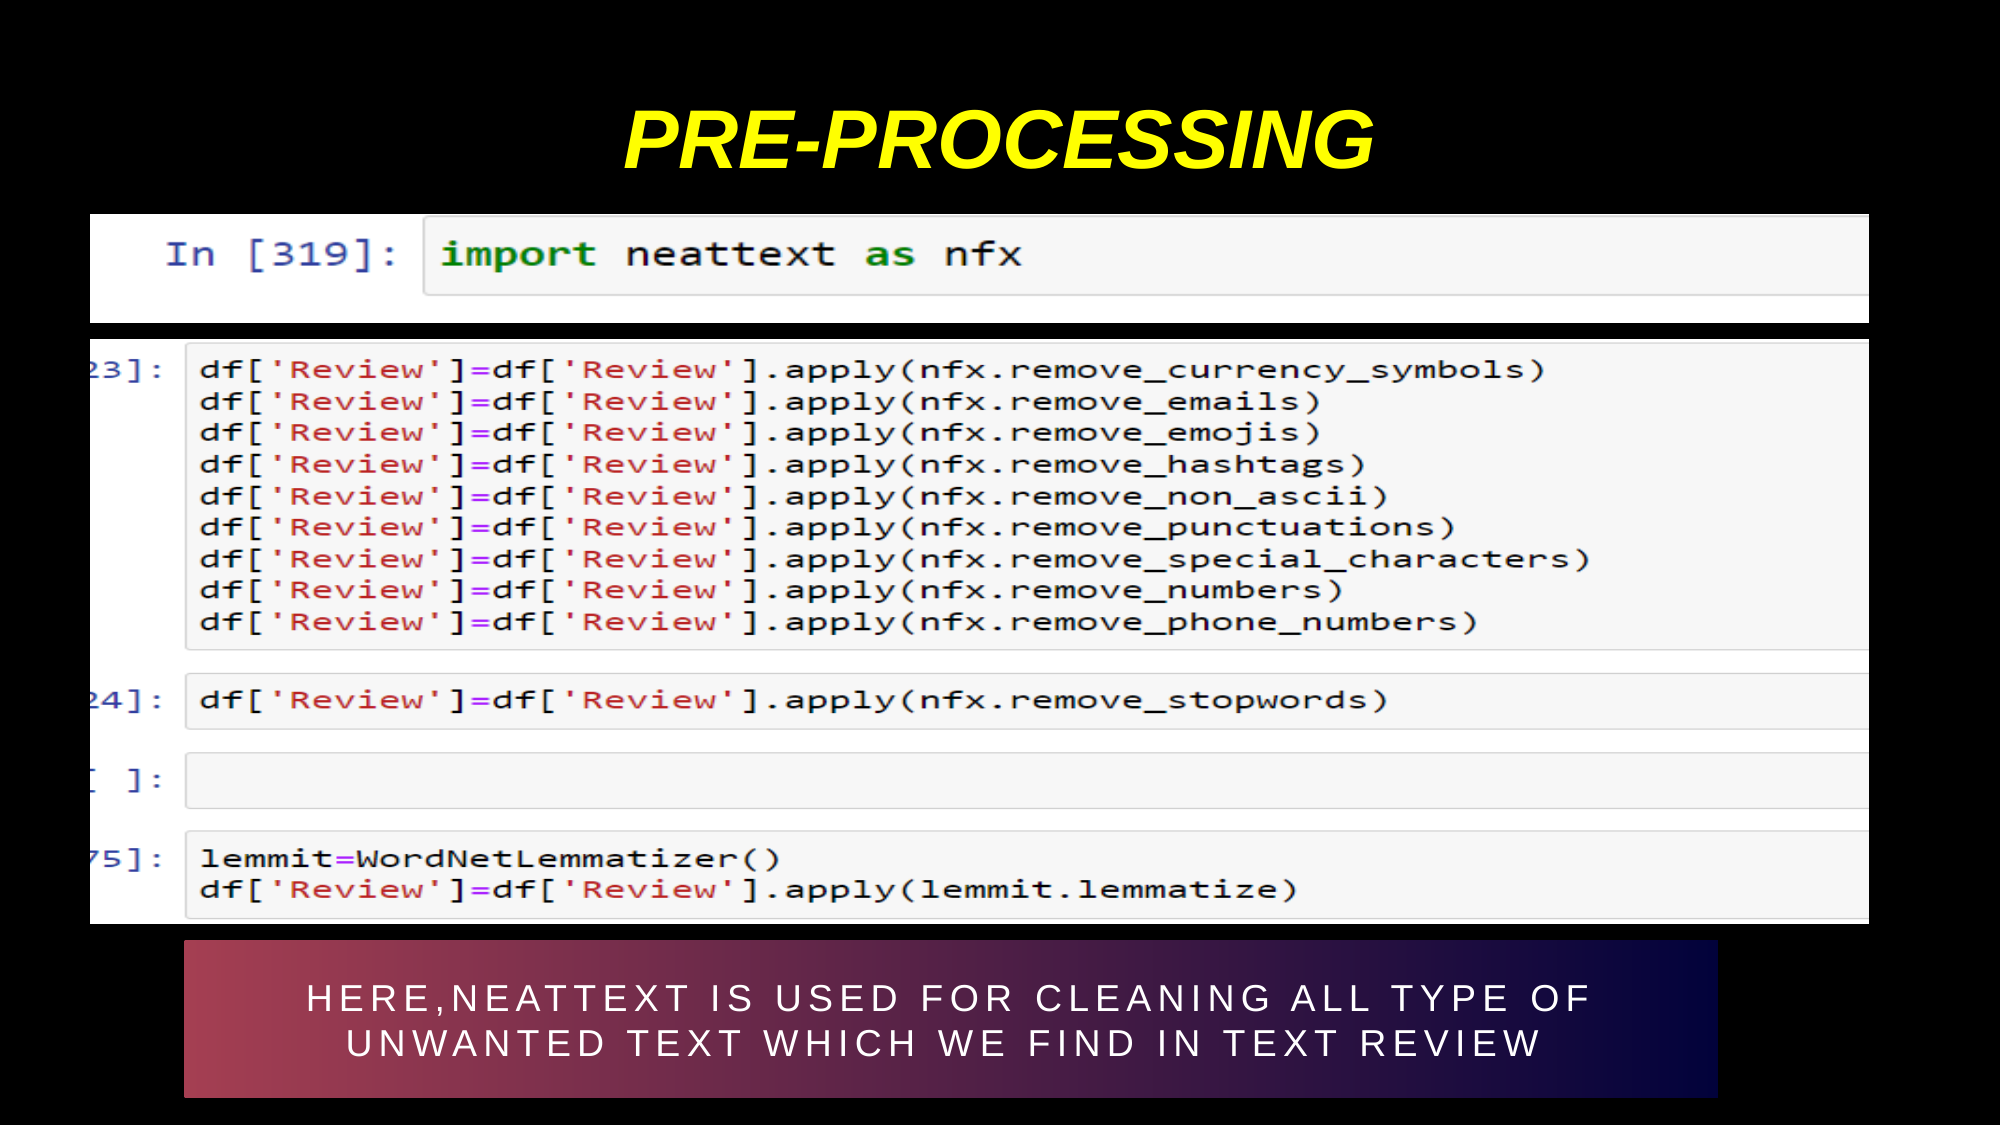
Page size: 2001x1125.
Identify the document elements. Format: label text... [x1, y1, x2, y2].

list PRE-PROCESSING [583, 27, 1417, 189]
picture [90, 214, 1869, 323]
picture [90, 339, 1869, 924]
title Here,neattext is used for cleaning all type of unwanted text which we find in text review [184, 940, 1718, 1098]
